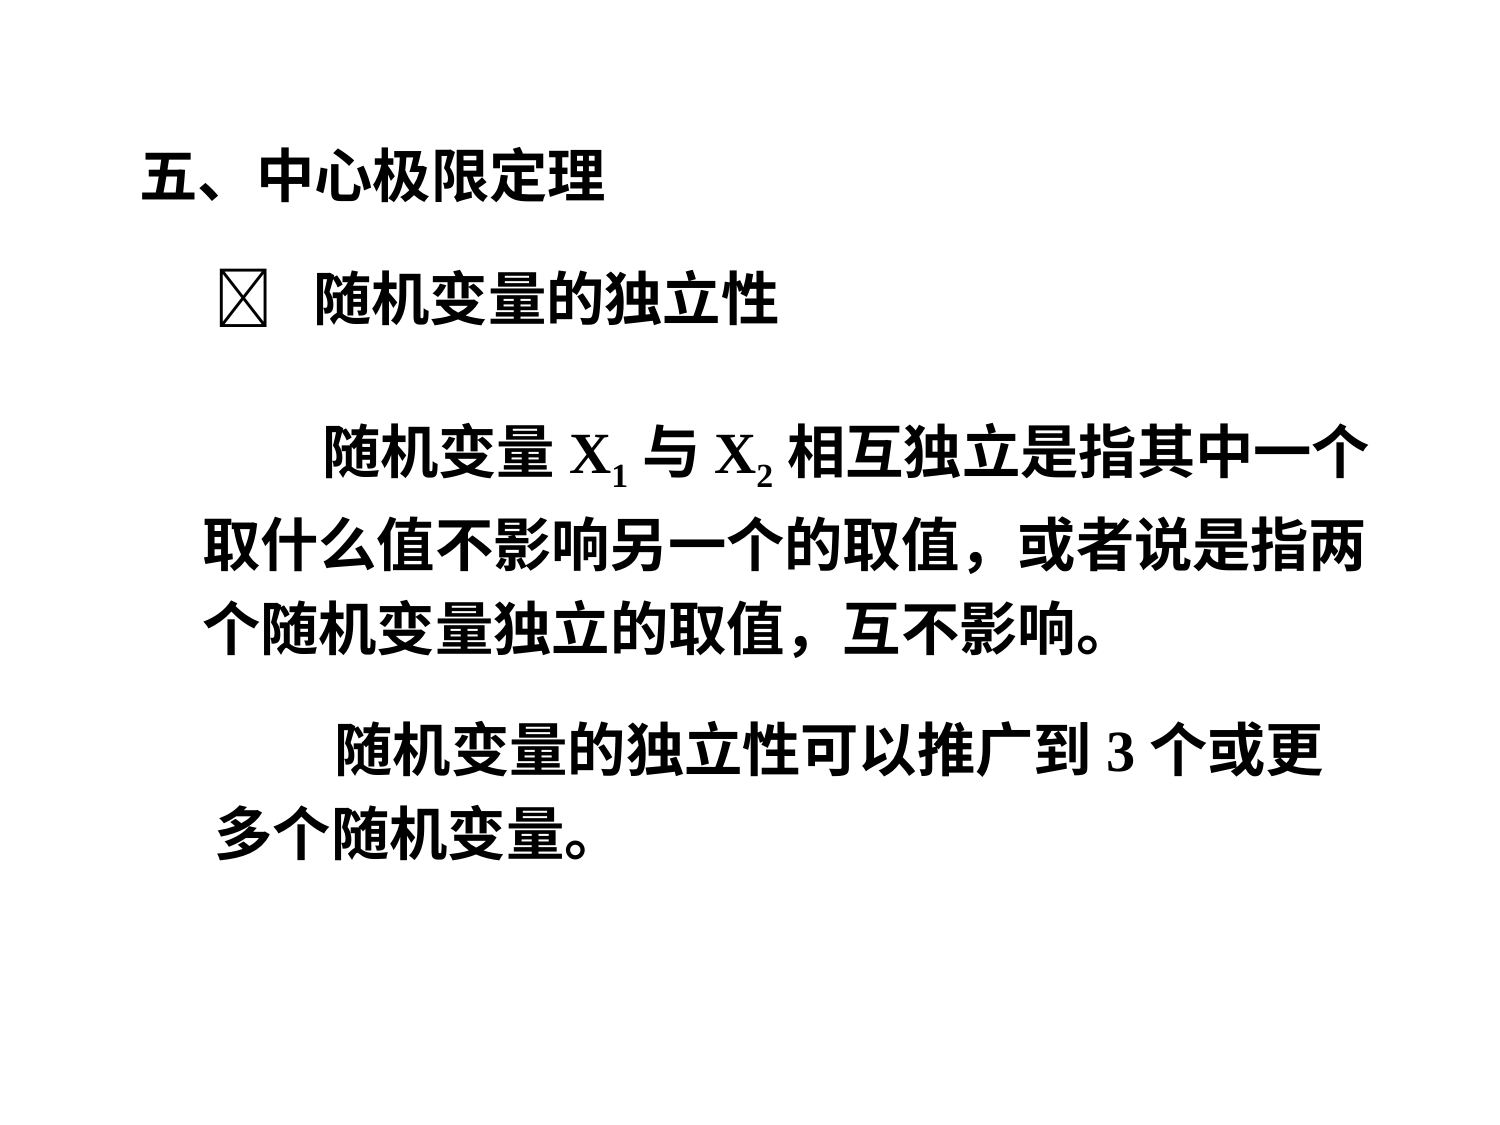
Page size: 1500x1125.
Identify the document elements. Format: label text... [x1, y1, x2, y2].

text_box 随机变量的独立性可以推广到3个或更多个随机变量。 [199, 691, 1388, 875]
text_box  随机变量的独立性 [199, 254, 1250, 339]
text_box 随机变量X1与X2相互独立是指其中一个取什么值不影响另一个的取值，或者说是指两个随机变量独立的取值，互不影响。 [187, 391, 1413, 670]
text_box 五、中心极限定理 [124, 131, 1163, 217]
